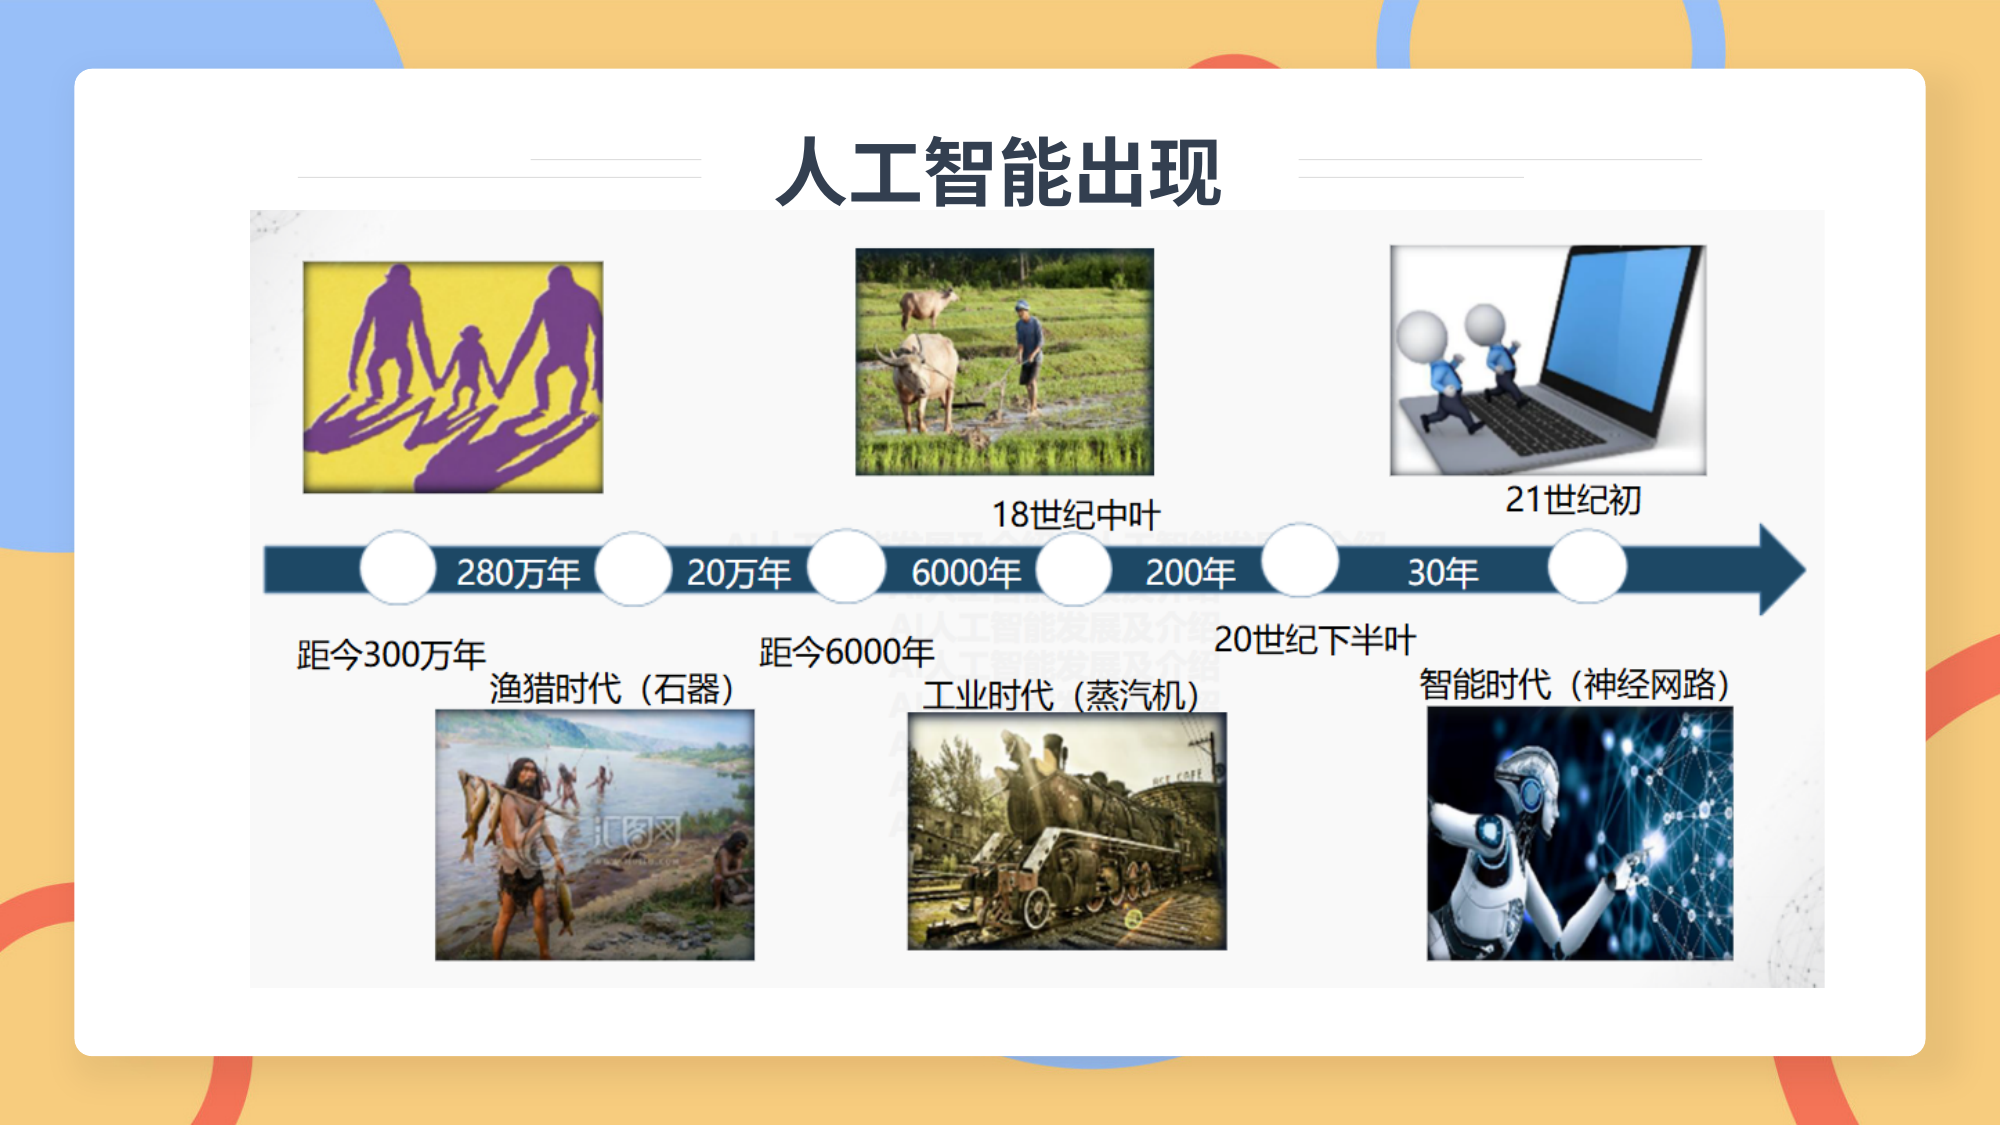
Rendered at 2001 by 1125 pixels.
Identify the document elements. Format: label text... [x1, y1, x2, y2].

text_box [297, 159, 1702, 178]
picture [0, 0, 2000, 1125]
text_box 人工智能出现 [613, 178, 1384, 210]
text_box 人工智能出现 [613, 117, 1384, 159]
